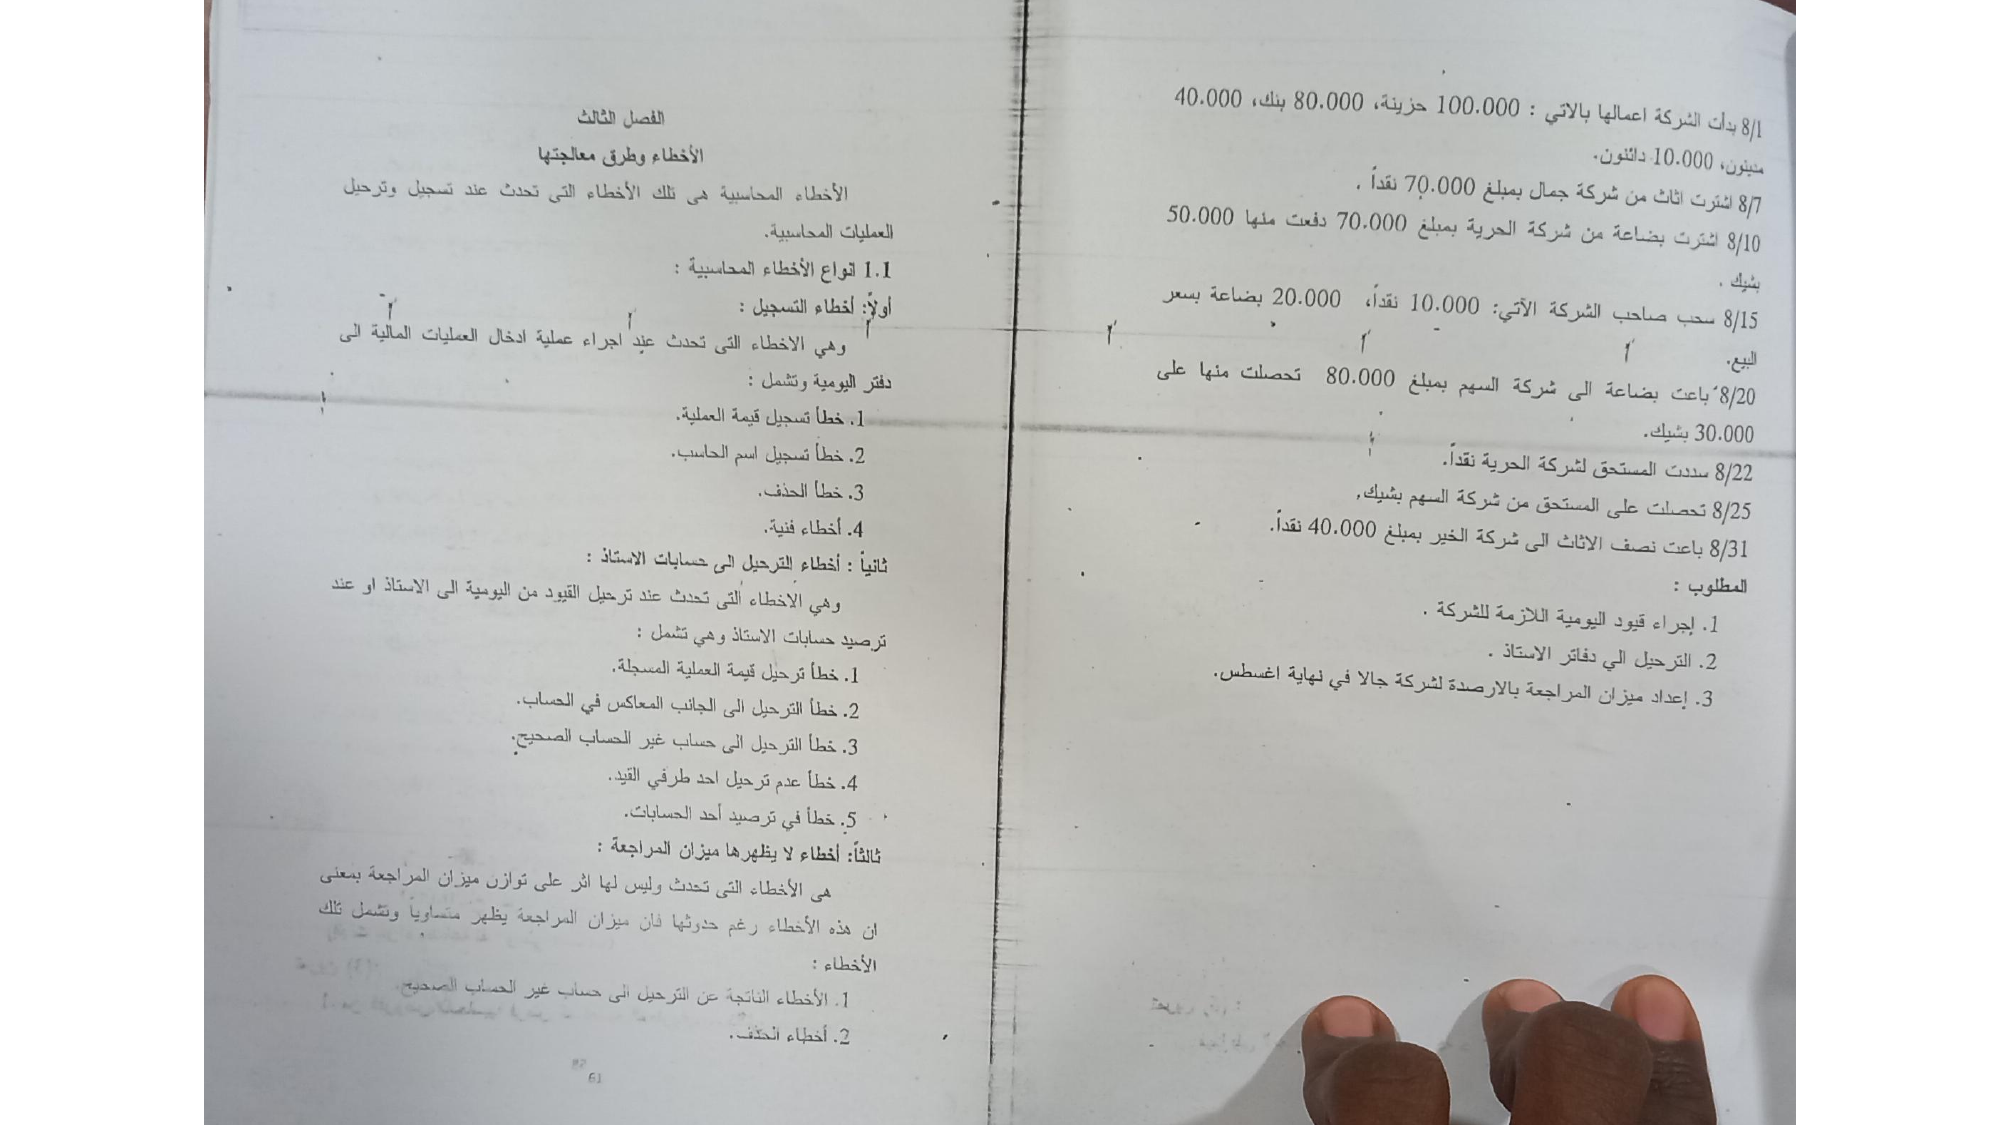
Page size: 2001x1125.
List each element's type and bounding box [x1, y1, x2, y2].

picture [204, 0, 1796, 1125]
